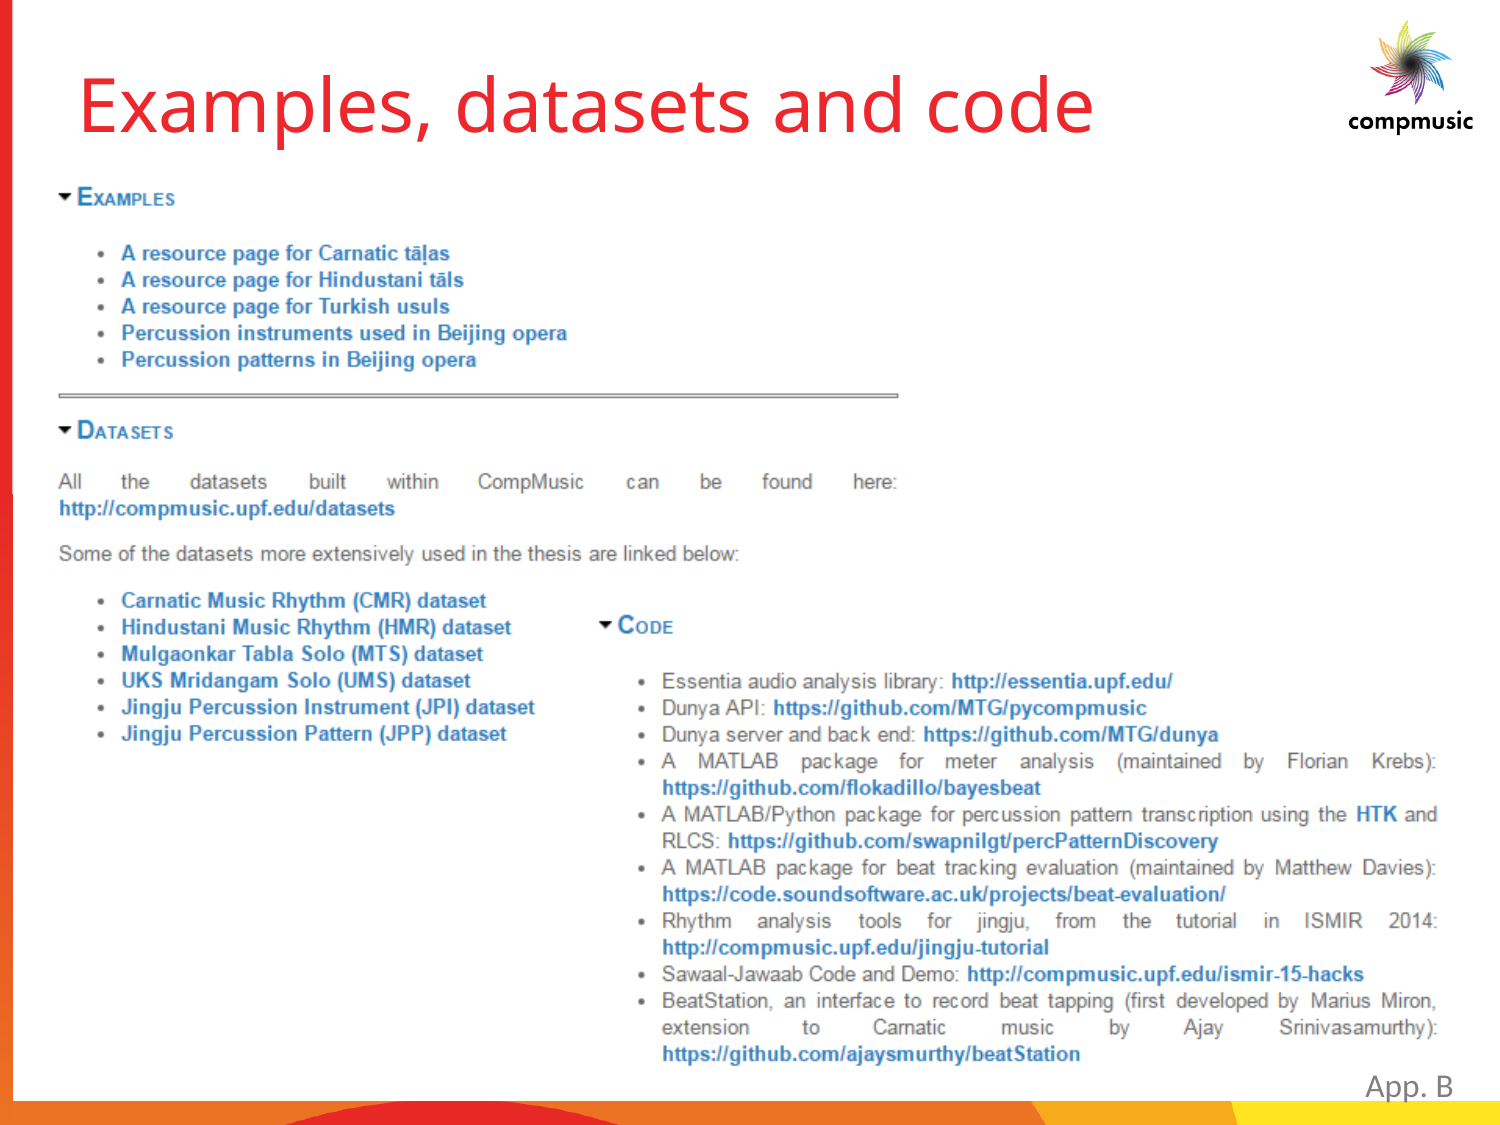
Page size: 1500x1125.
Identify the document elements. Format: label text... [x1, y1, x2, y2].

picture [12, 1101, 1500, 1125]
text_box App. B [1350, 1056, 1469, 1112]
picture [37, 184, 1451, 1077]
title Examples, datasets and code [62, 37, 1413, 168]
picture [1346, 12, 1475, 142]
